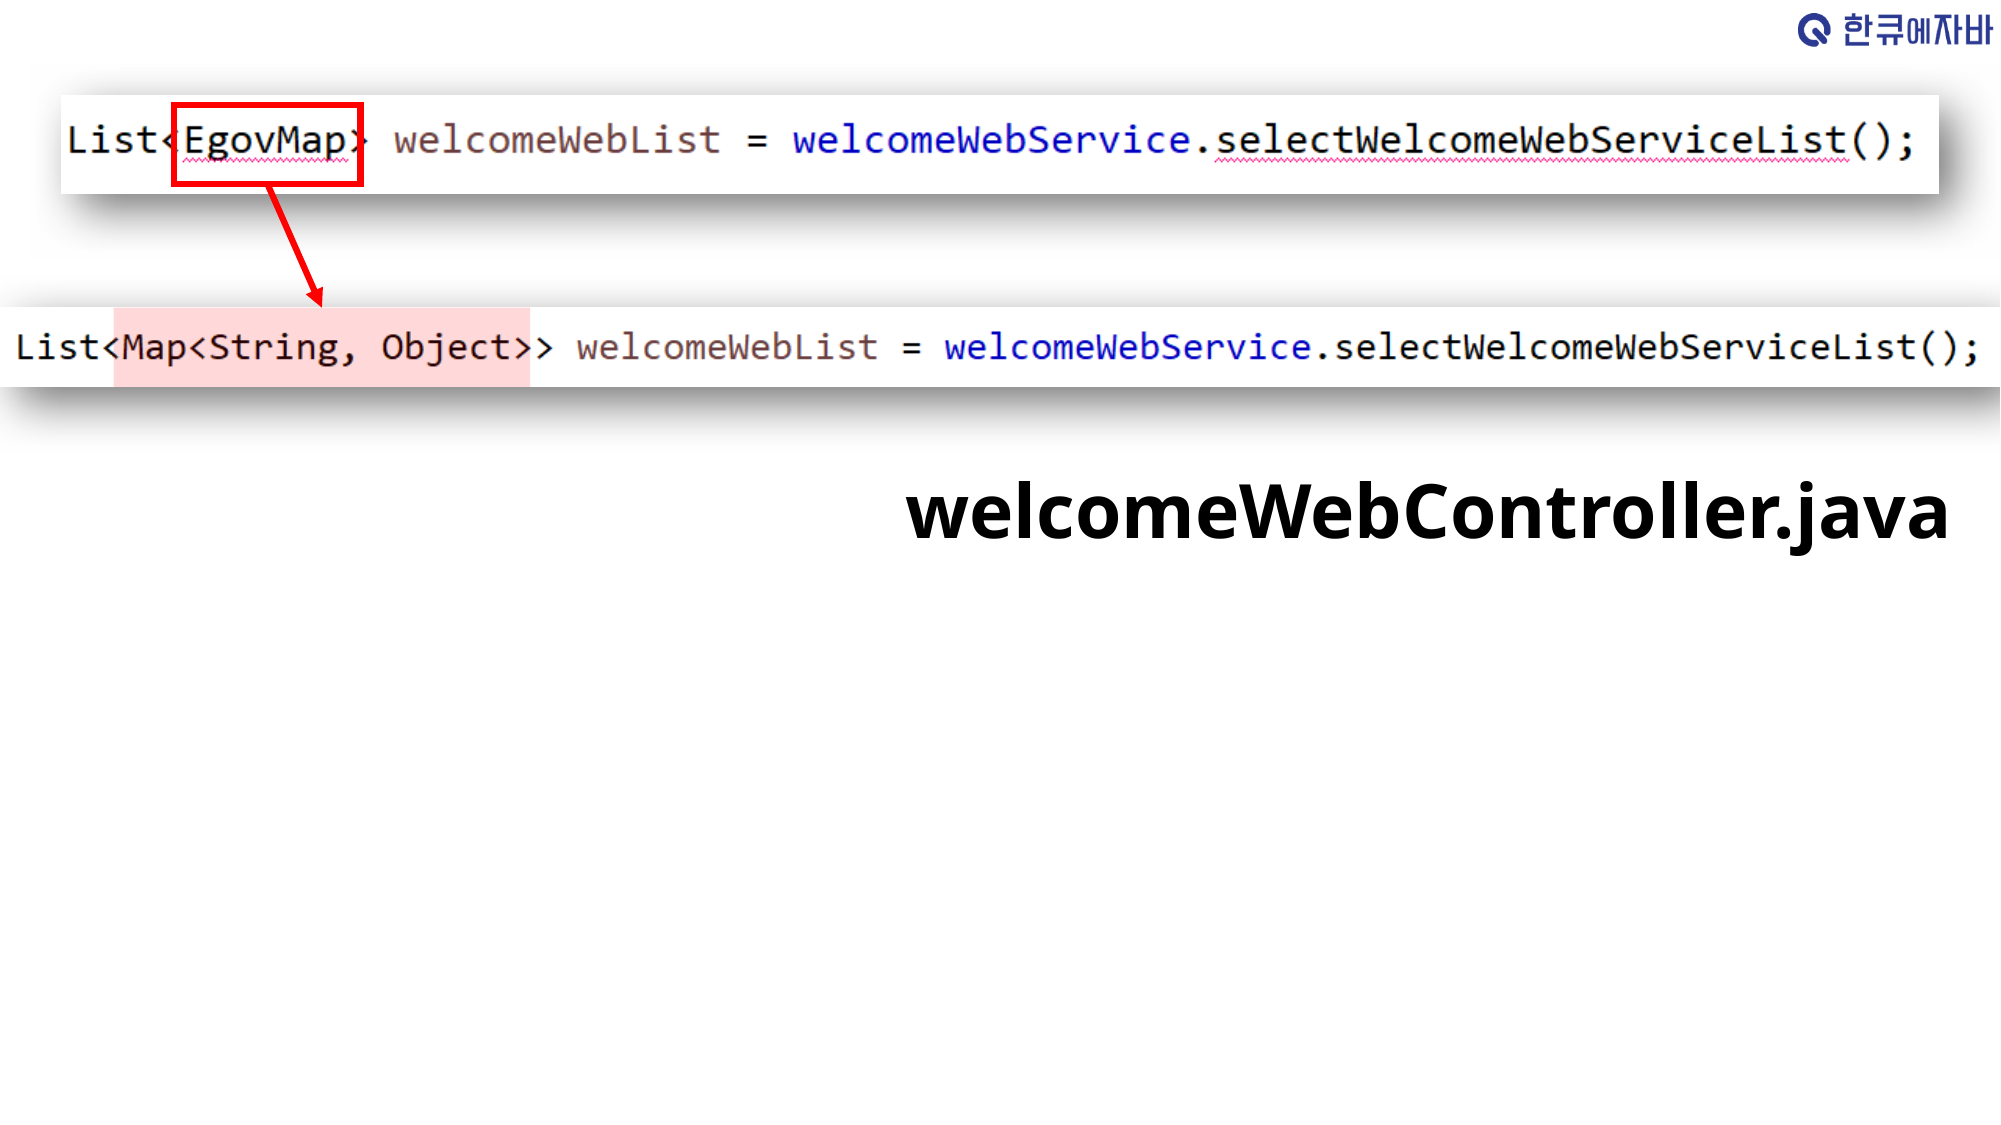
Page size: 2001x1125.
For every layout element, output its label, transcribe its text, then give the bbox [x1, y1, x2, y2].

text_box welcomeWebController.java [857, 456, 2000, 562]
picture [61, 95, 1939, 194]
picture [0, 307, 2000, 387]
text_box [267, 183, 322, 308]
picture [1789, 0, 2000, 55]
